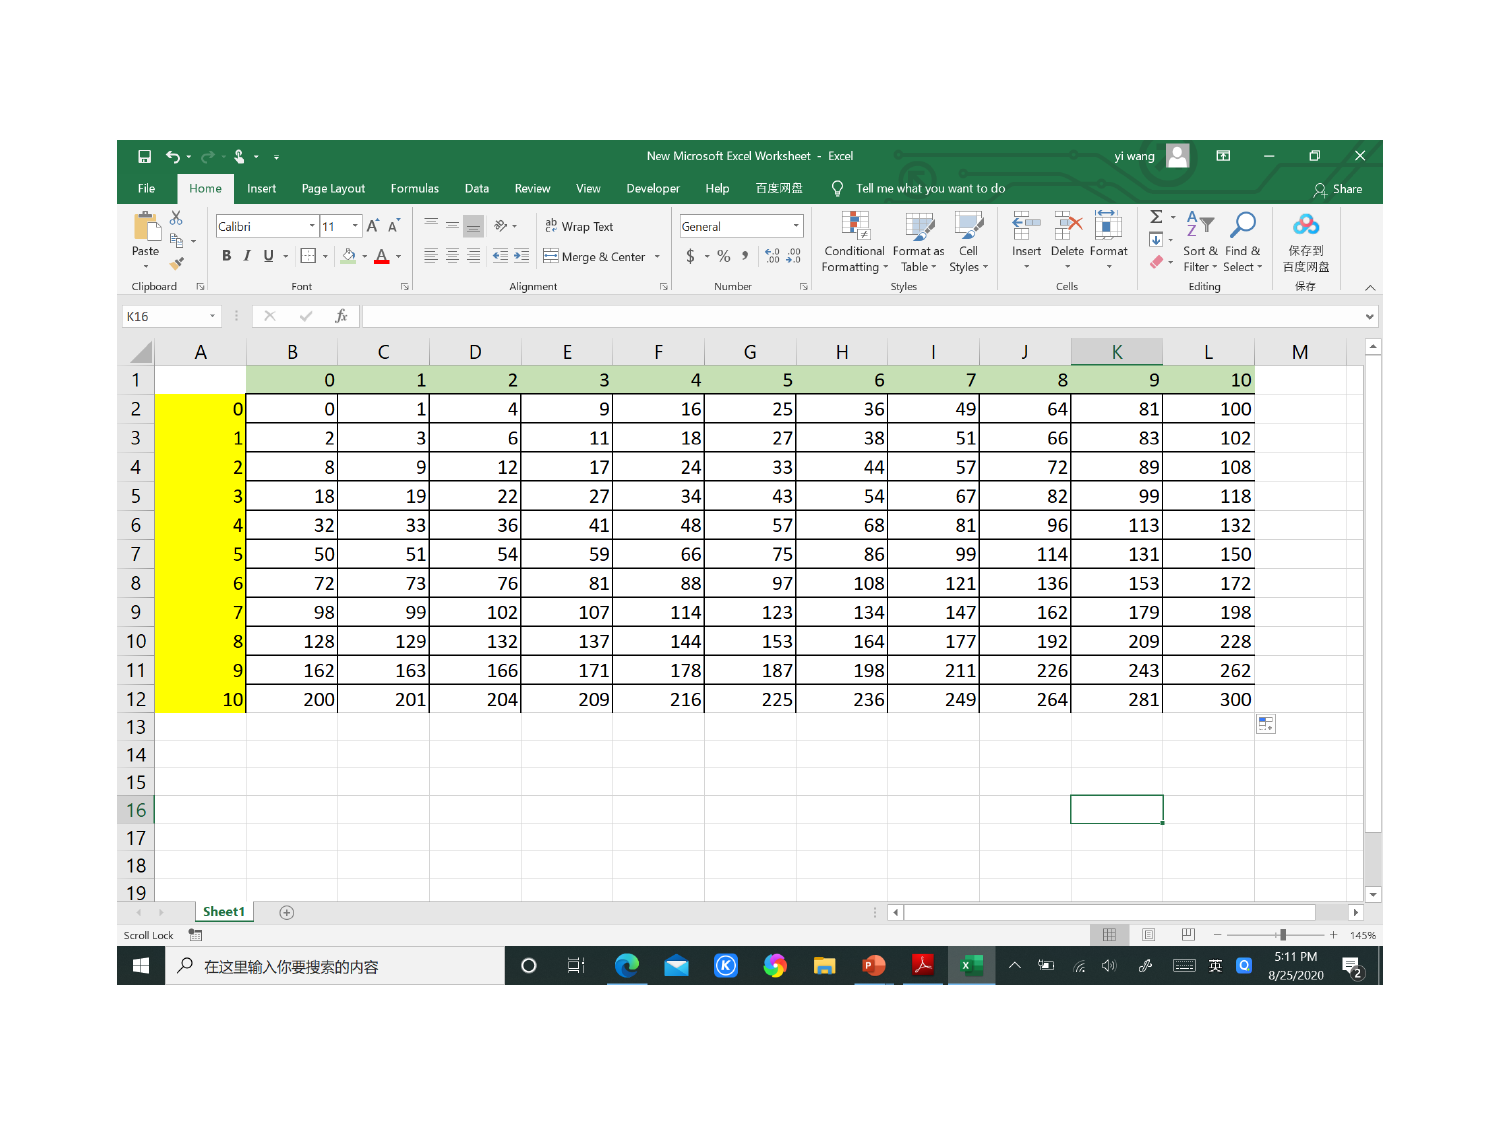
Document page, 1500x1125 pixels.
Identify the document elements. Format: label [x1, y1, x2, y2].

picture [116, 140, 1383, 985]
